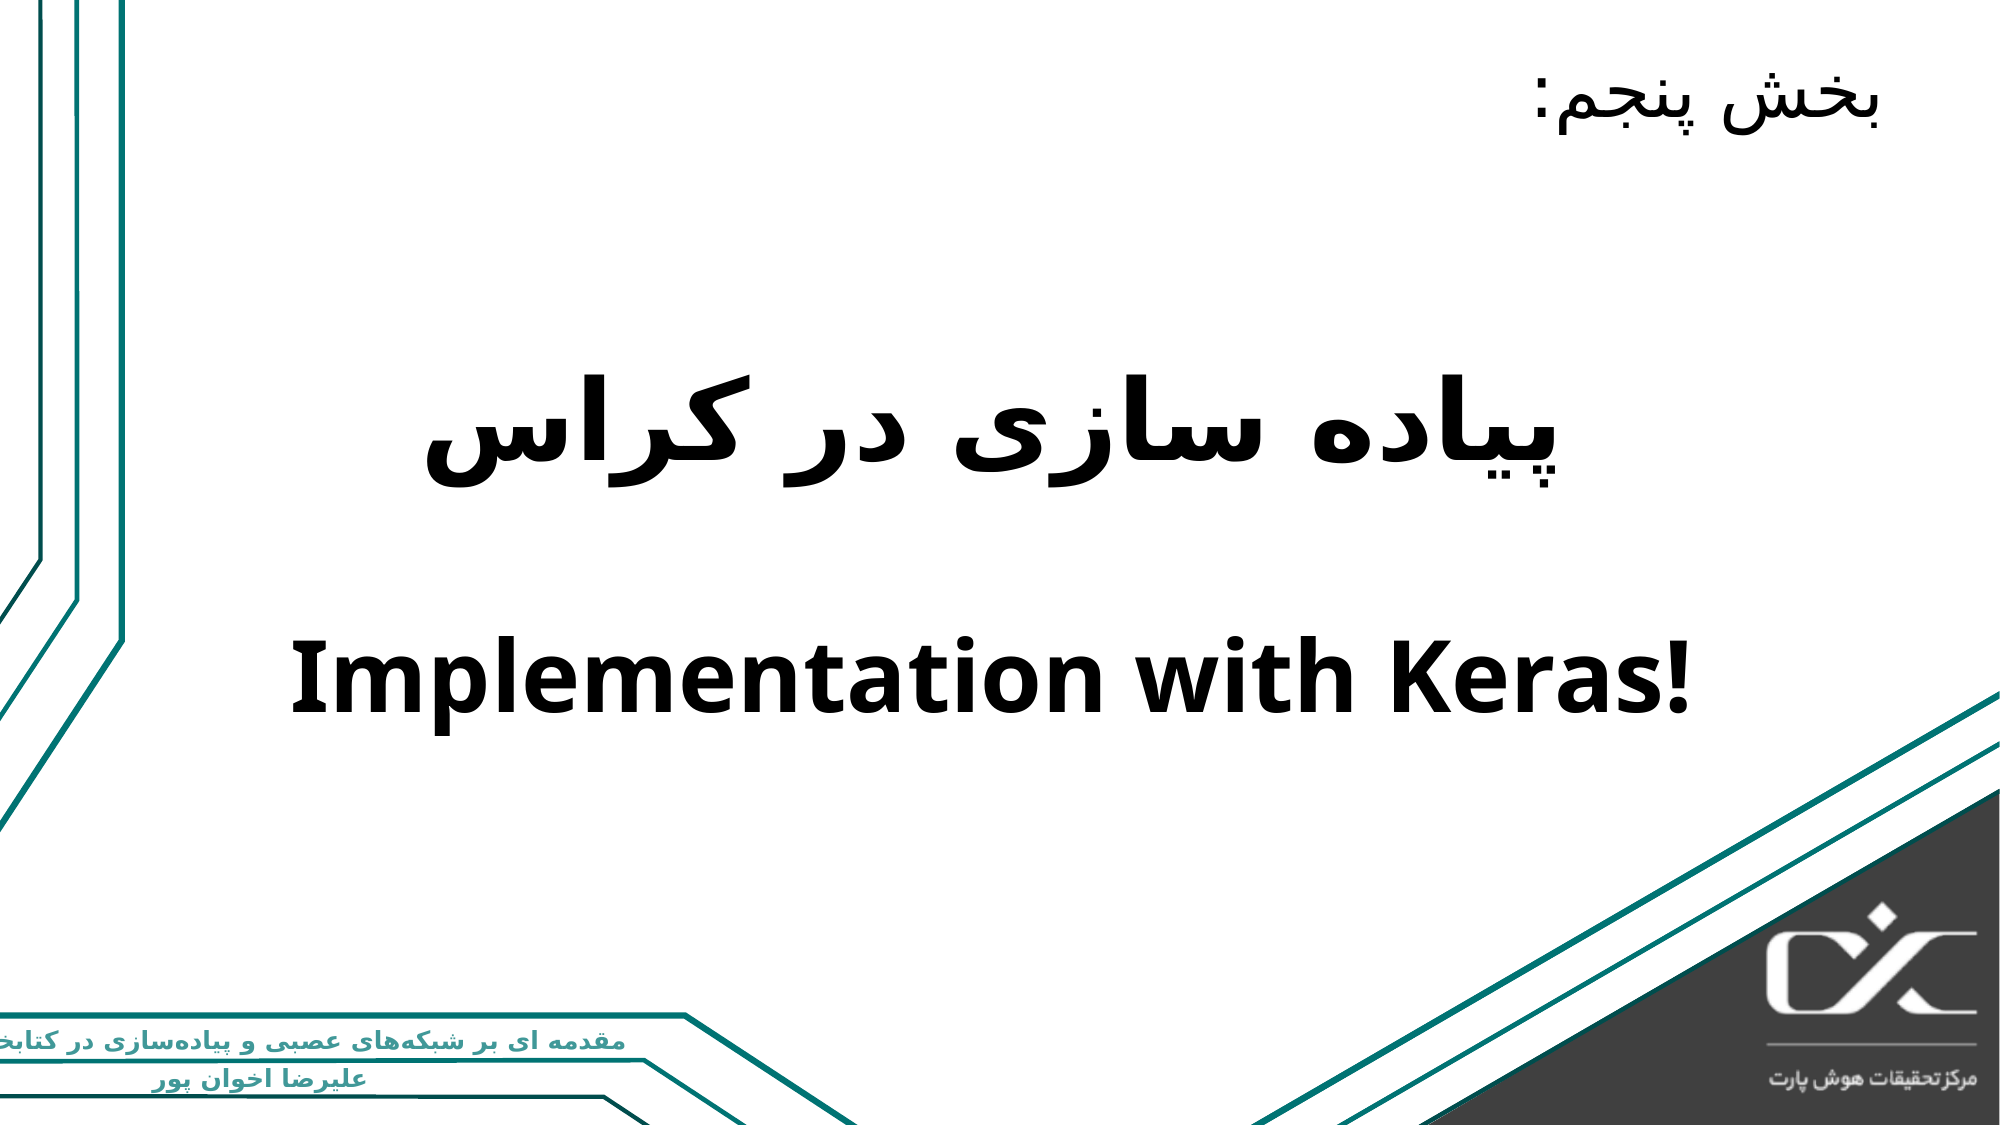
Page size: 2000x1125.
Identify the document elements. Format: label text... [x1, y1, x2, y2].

title بخش پنجم: [199, 45, 1900, 246]
picture [1668, 874, 2000, 1121]
list پیاده سازی در کراس Implementation with Keras! [0, 356, 1986, 755]
picture [1668, 874, 1768, 932]
picture [1668, 874, 1682, 882]
picture [1668, 874, 1850, 980]
